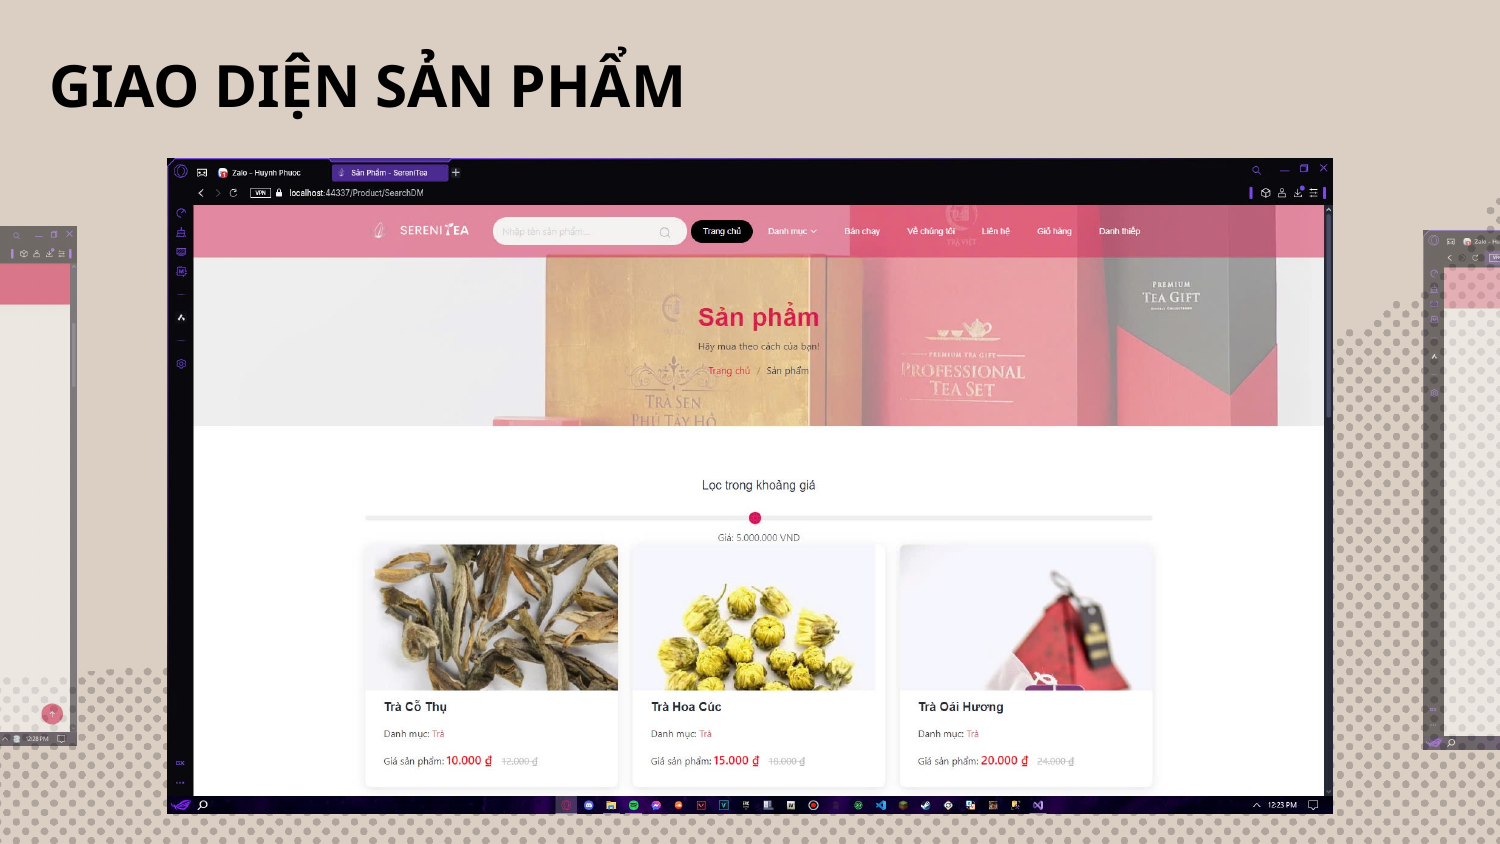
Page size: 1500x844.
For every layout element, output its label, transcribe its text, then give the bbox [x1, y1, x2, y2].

picture [166, 158, 1334, 815]
text_box GIAO DIỆN SẢN PHẨM [34, 41, 1466, 127]
picture [1423, 230, 1500, 750]
picture [0, 226, 77, 746]
